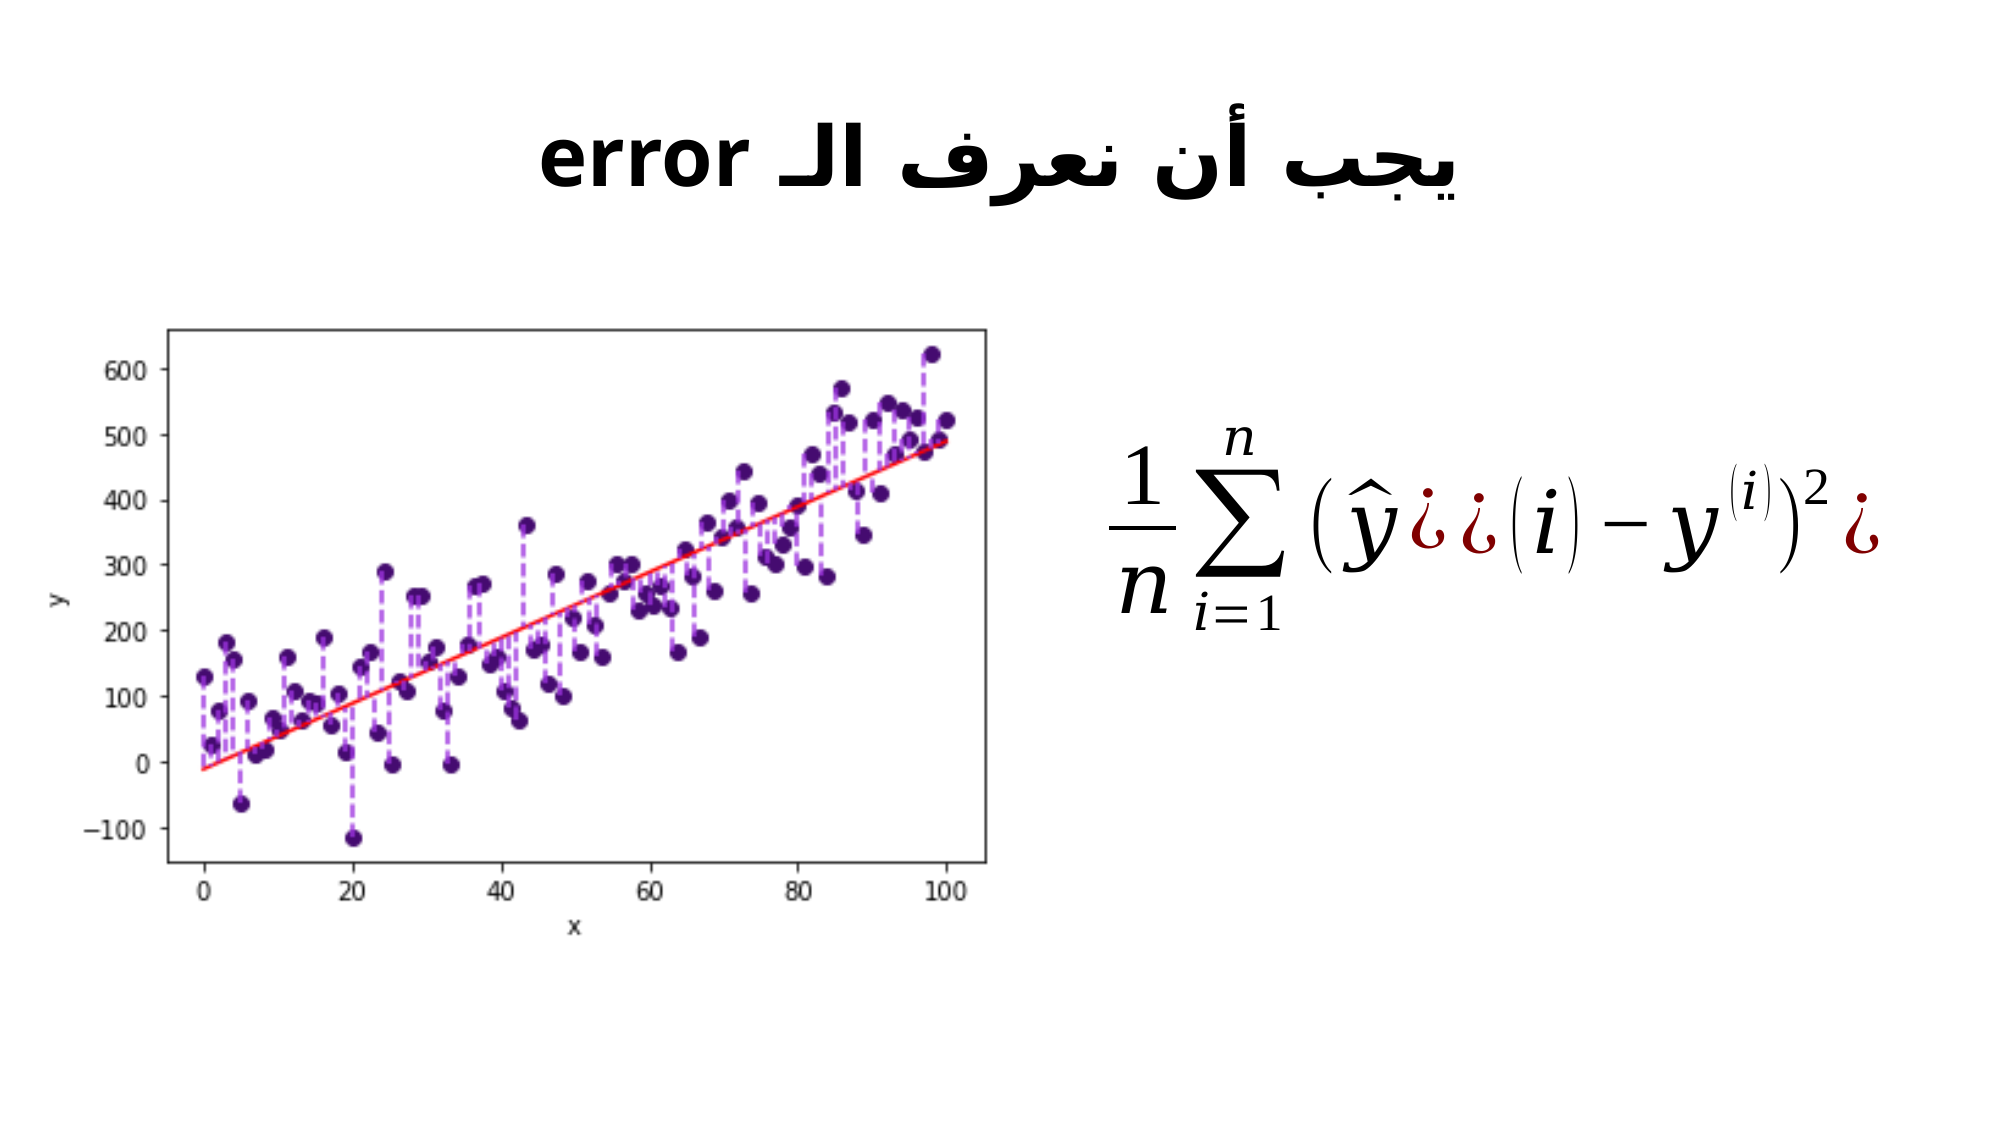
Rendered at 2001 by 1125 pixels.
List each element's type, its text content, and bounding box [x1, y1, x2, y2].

picture [31, 315, 1000, 955]
text_box يجب أن نعرف الـ error [420, 96, 1580, 211]
